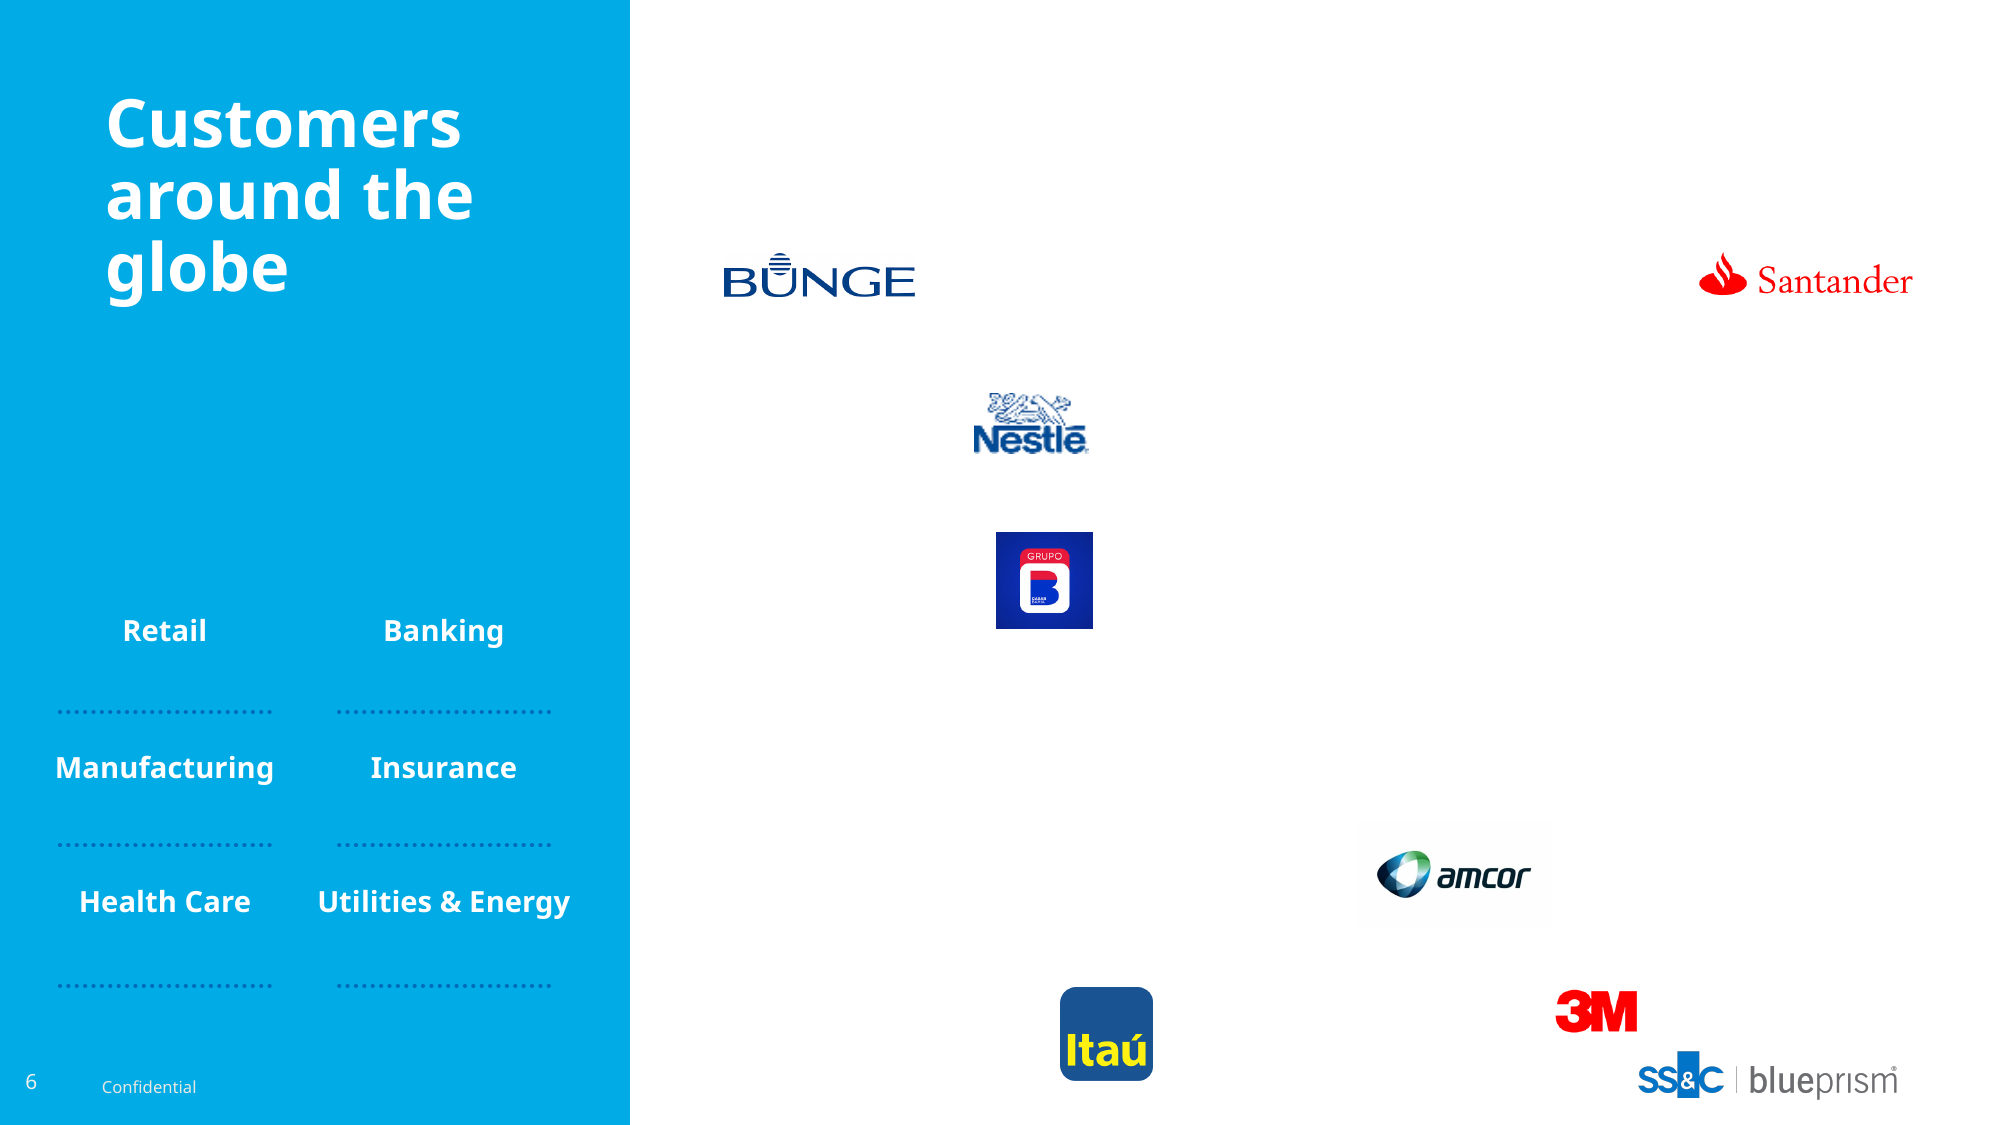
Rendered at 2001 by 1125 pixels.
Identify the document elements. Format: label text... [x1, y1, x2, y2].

text_box Insurance [274, 742, 614, 792]
picture [995, 531, 1093, 629]
text_box Health Care [0, 876, 274, 926]
slide_number 6 [25, 1072, 52, 1098]
title Customers around the globe [105, 90, 570, 337]
picture [1060, 987, 1153, 1081]
text_box Banking [274, 604, 614, 655]
picture [1357, 820, 1551, 928]
picture [724, 253, 915, 297]
picture [1691, 237, 1918, 317]
text_box Utilities & Energy [274, 876, 614, 926]
picture [974, 393, 1089, 455]
text_box Retail [0, 604, 335, 690]
text_box Manufacturing [9, 742, 274, 792]
picture [1542, 957, 1898, 1102]
